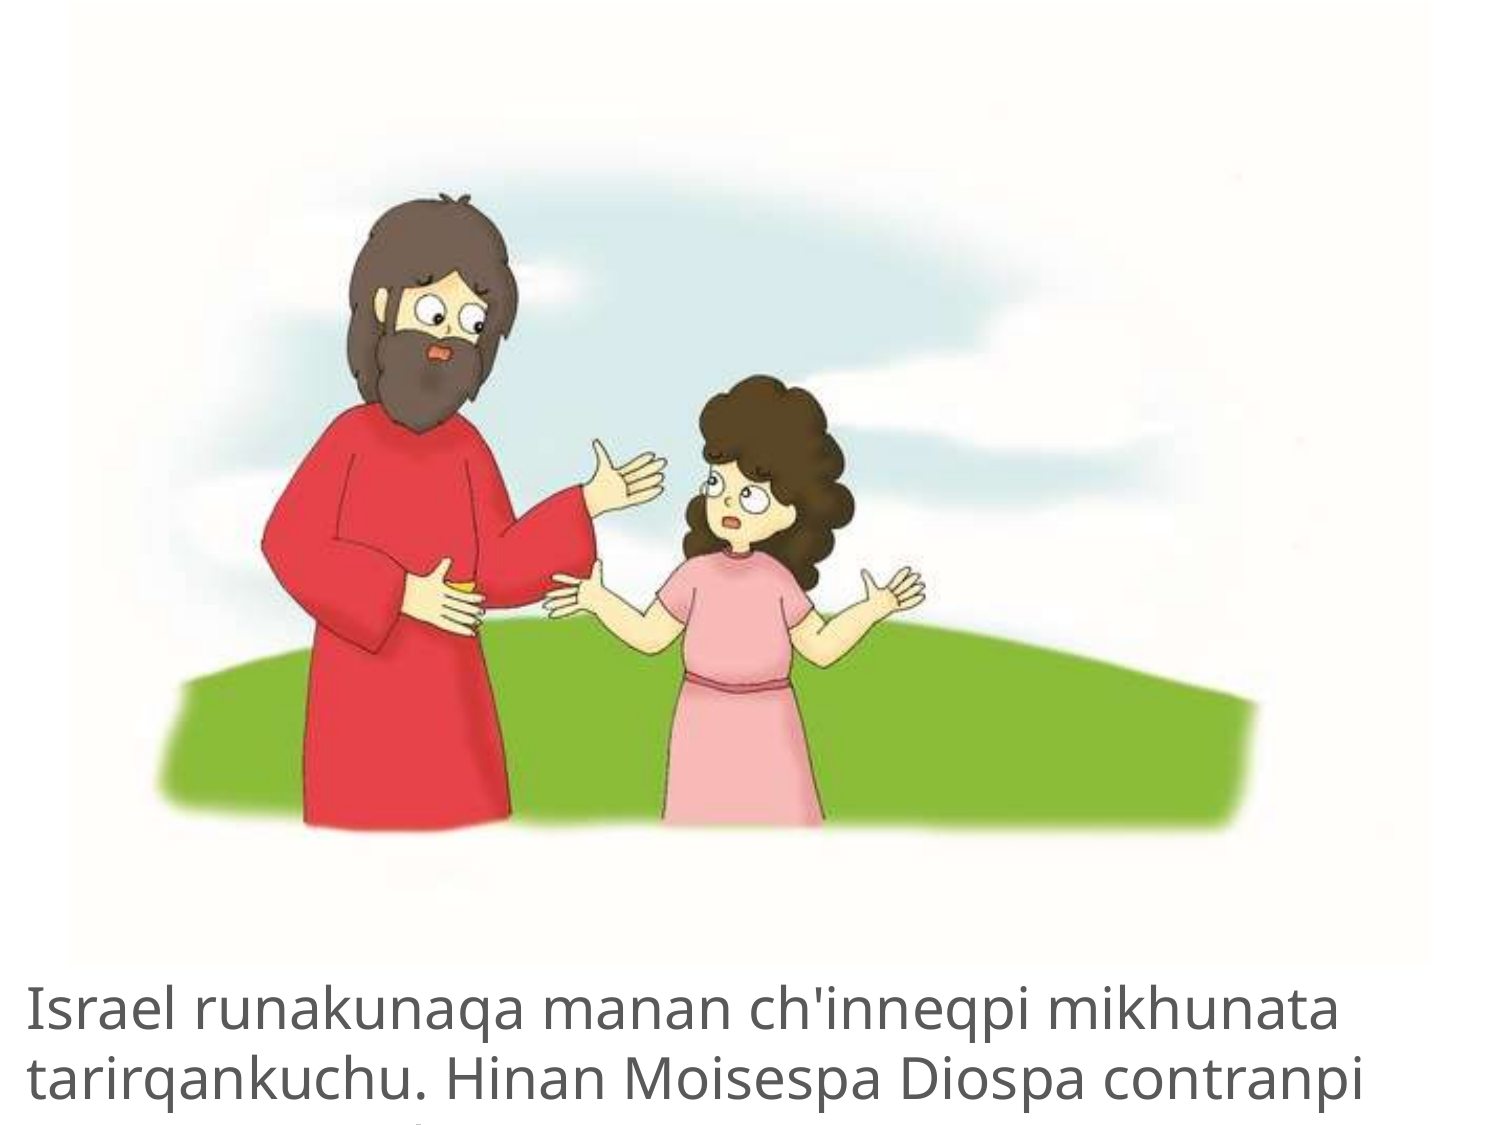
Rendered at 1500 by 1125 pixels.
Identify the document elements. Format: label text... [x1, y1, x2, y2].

picture [69, 1, 1431, 965]
text_box Israel runakunaqa manan ch'inneqpi mikhunata tarirqankuchu. Hinan Moisespa Diospa contranpi rimapayarqanku. [11, 964, 1483, 1125]
